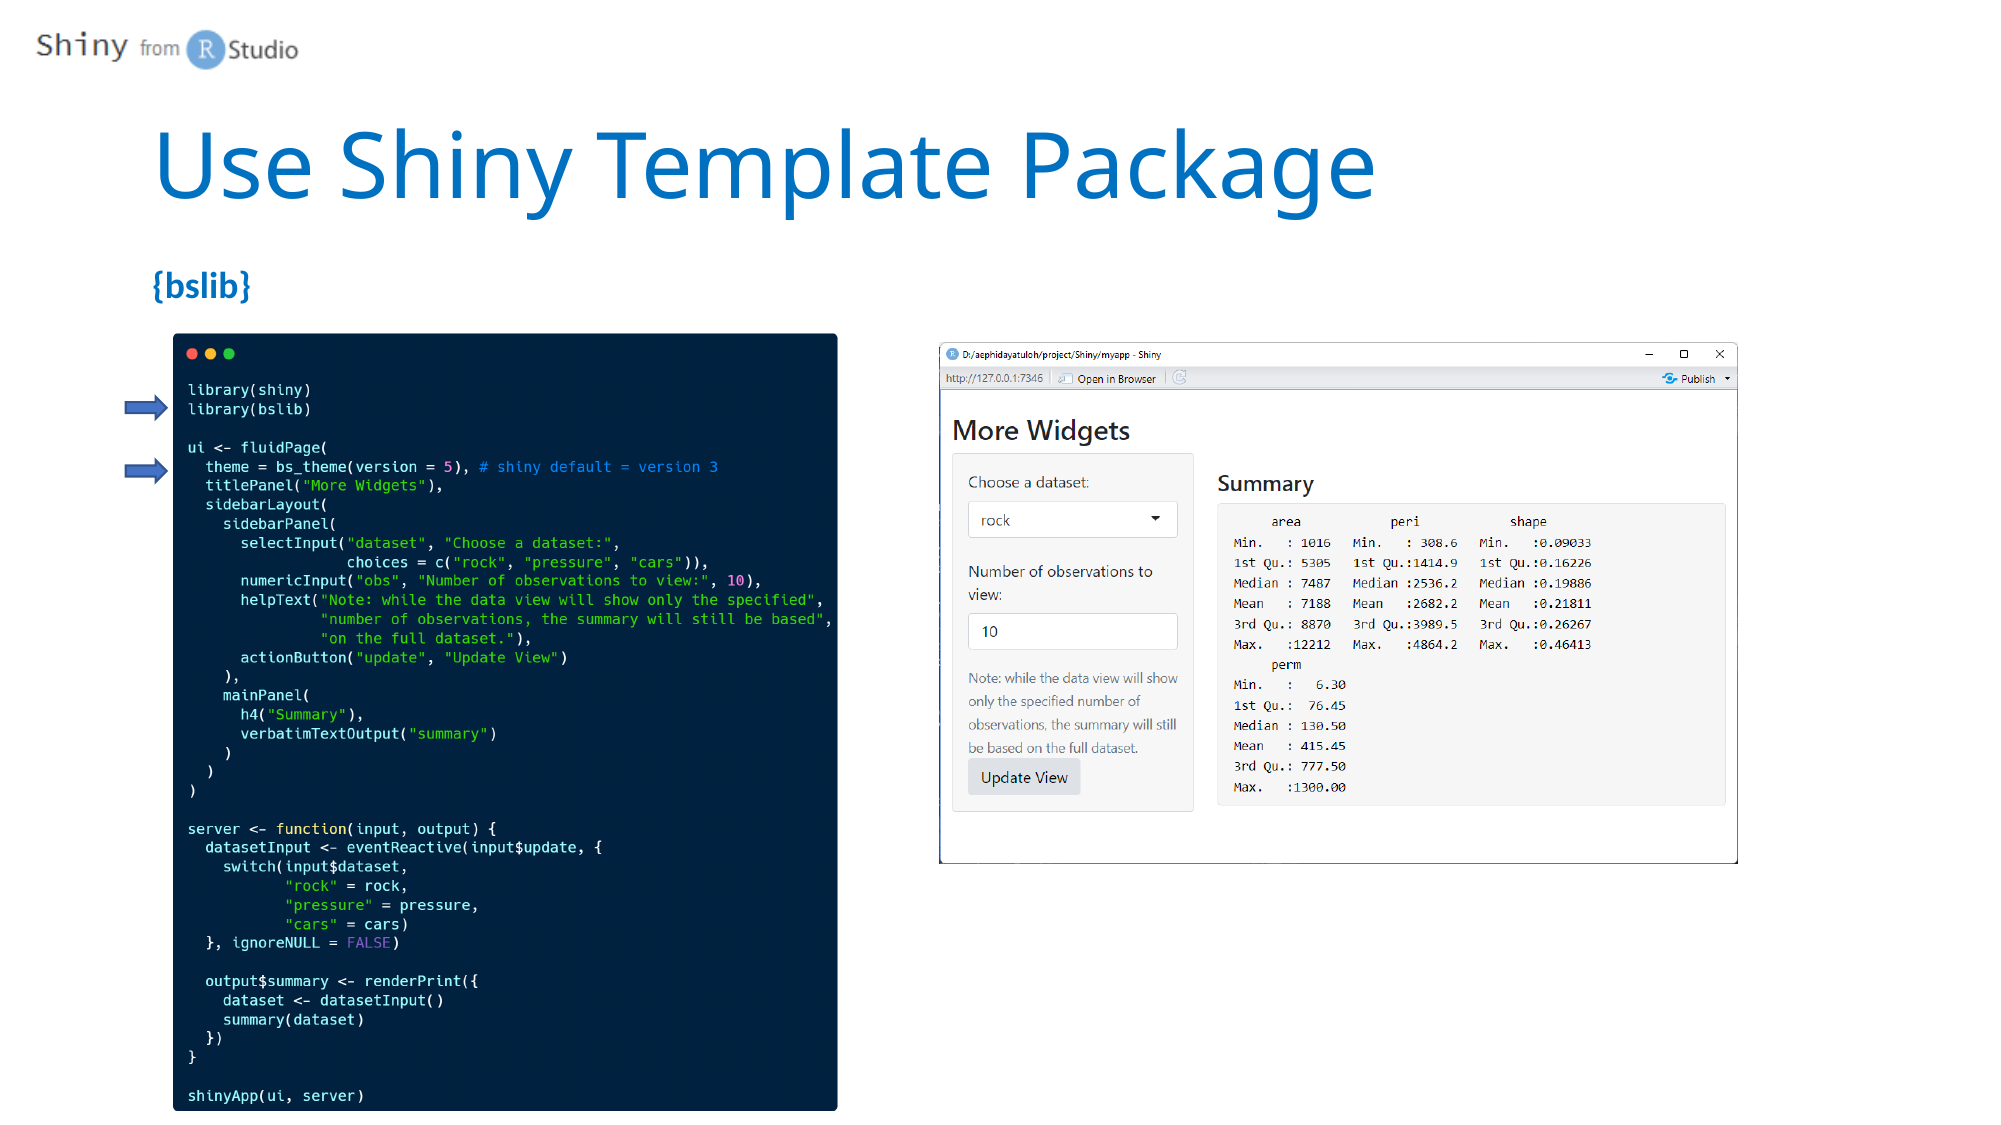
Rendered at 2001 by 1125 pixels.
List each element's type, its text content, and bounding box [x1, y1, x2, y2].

text_box {bslib} [137, 253, 654, 314]
text_box [124, 394, 169, 422]
picture [169, 331, 841, 1112]
picture [939, 342, 1738, 864]
title Use Shiny Template Package [137, 59, 1863, 278]
picture [22, 13, 313, 85]
text_box [124, 457, 169, 485]
